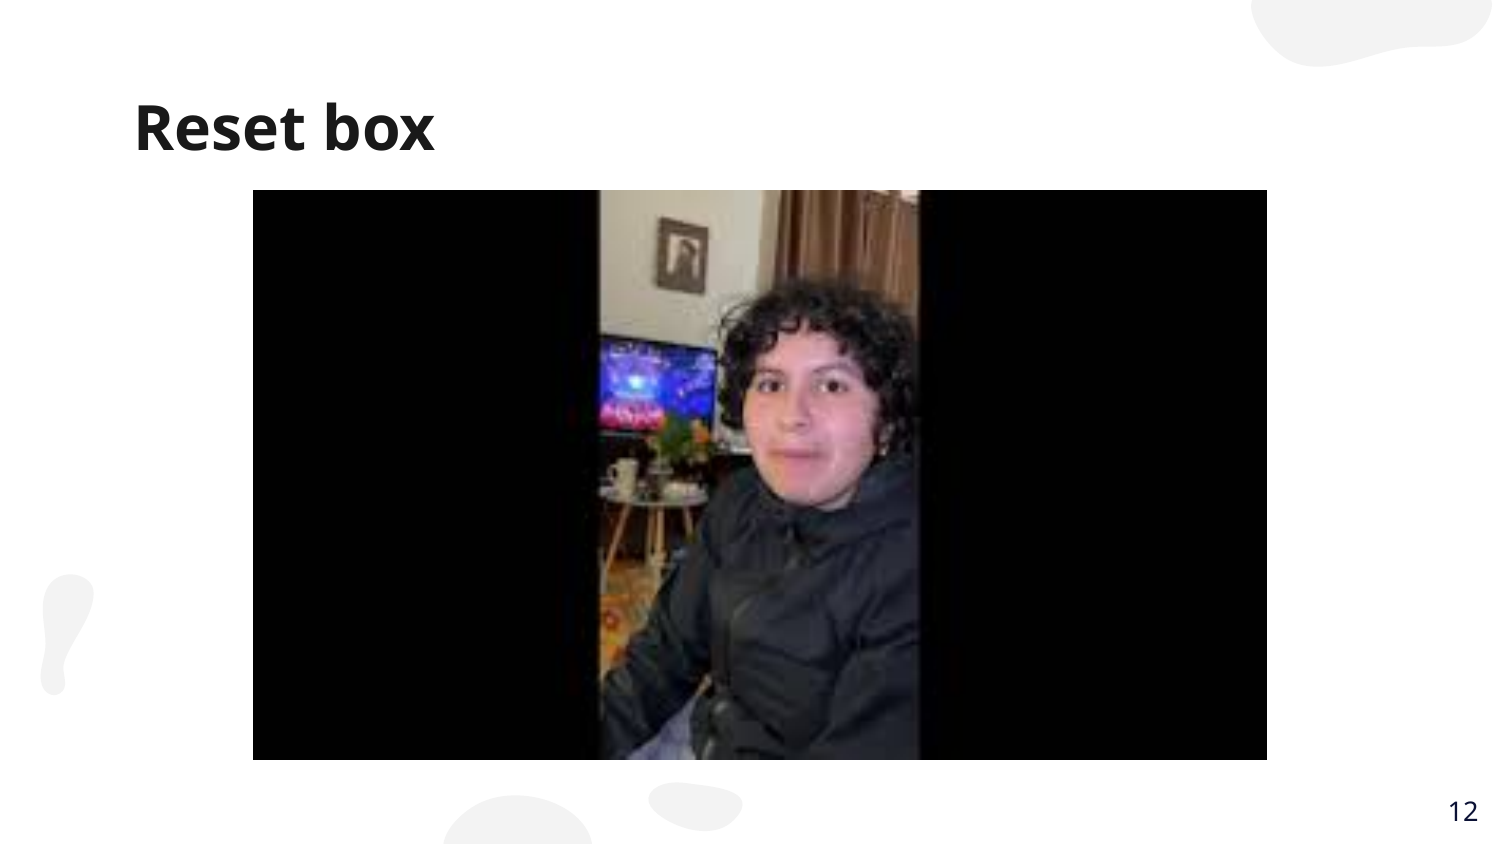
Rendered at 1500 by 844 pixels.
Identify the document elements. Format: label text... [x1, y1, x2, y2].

slide_number ‹#› [1403, 779, 1494, 844]
picture [253, 189, 1267, 761]
title Reset box [118, 72, 1382, 167]
